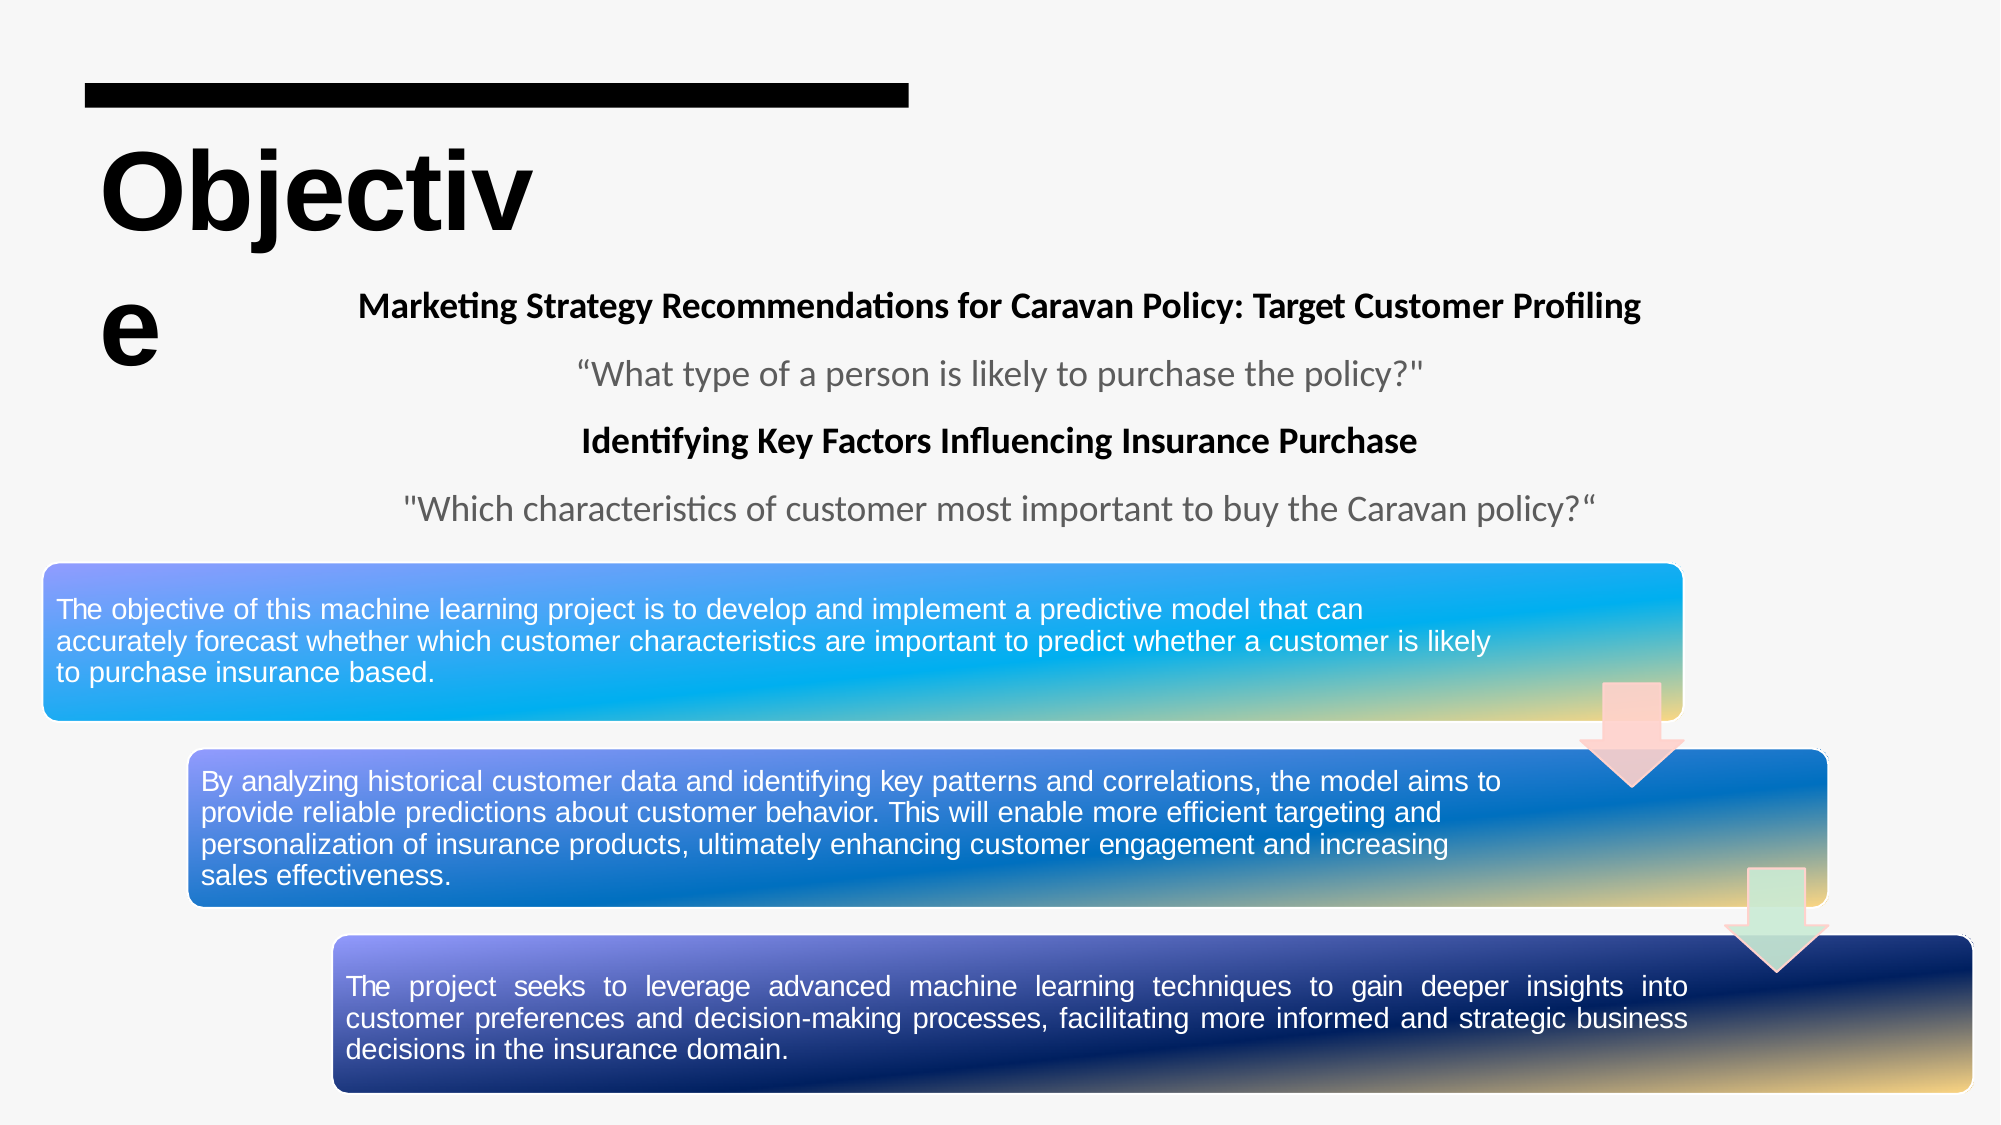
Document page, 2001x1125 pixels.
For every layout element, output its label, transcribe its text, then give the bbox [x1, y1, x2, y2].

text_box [1578, 682, 1830, 974]
text_box Marketing Strategy Recommendations for Caravan Policy: Target Customer Profiling “What type of a person is likely to purchase the policy?" Identifying Key Factors Influencing Insurance Purchase "Which characteristics of customer most important to buy the Caravan policy?“ [351, 256, 1648, 529]
title Objective [97, 115, 595, 388]
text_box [41, 561, 1975, 1096]
